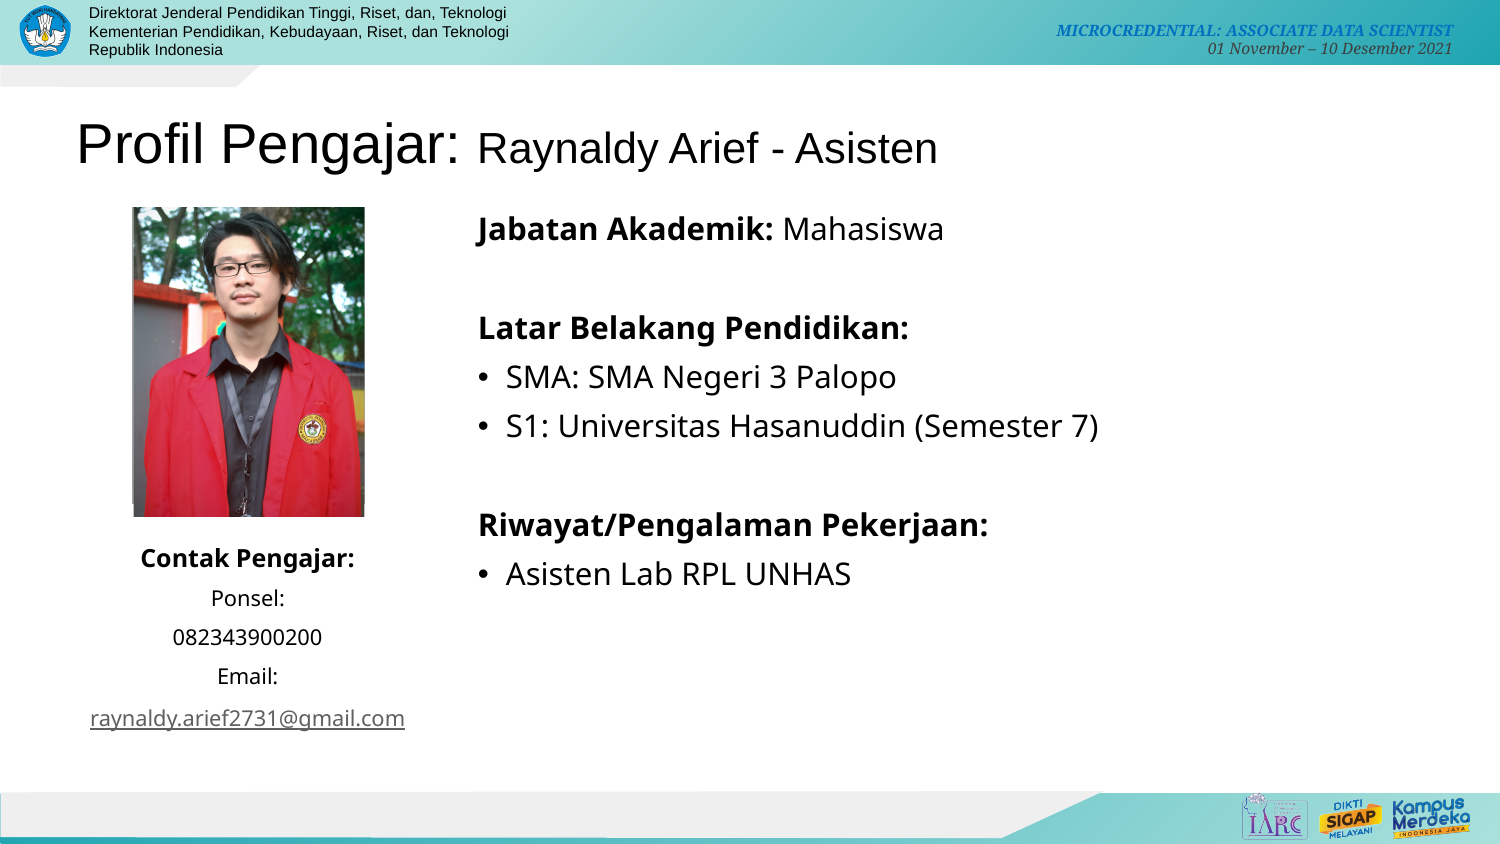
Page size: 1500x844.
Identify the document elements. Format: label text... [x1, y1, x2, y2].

text_box Contak Pengajar: Ponsel: 082343900200 Email: raynaldy.arief2731@gmail.com [61, 539, 435, 741]
picture [1319, 796, 1382, 842]
title Profil Pengajar: Raynaldy Arief - Asisten [65, 95, 1308, 197]
picture [1393, 798, 1470, 839]
list Jabatan Akademik: Mahasiswa Latar Belakang Pendidikan: SMA: SMA Negeri 3 Palopo S1: Universitas Hasanuddin (Semester 7) Riwayat/Pengalaman Pekerjaan: Asisten Lab RPL UNHAS [466, 208, 1367, 690]
picture [1237, 790, 1312, 843]
picture [133, 206, 365, 517]
picture [16, 3, 74, 61]
